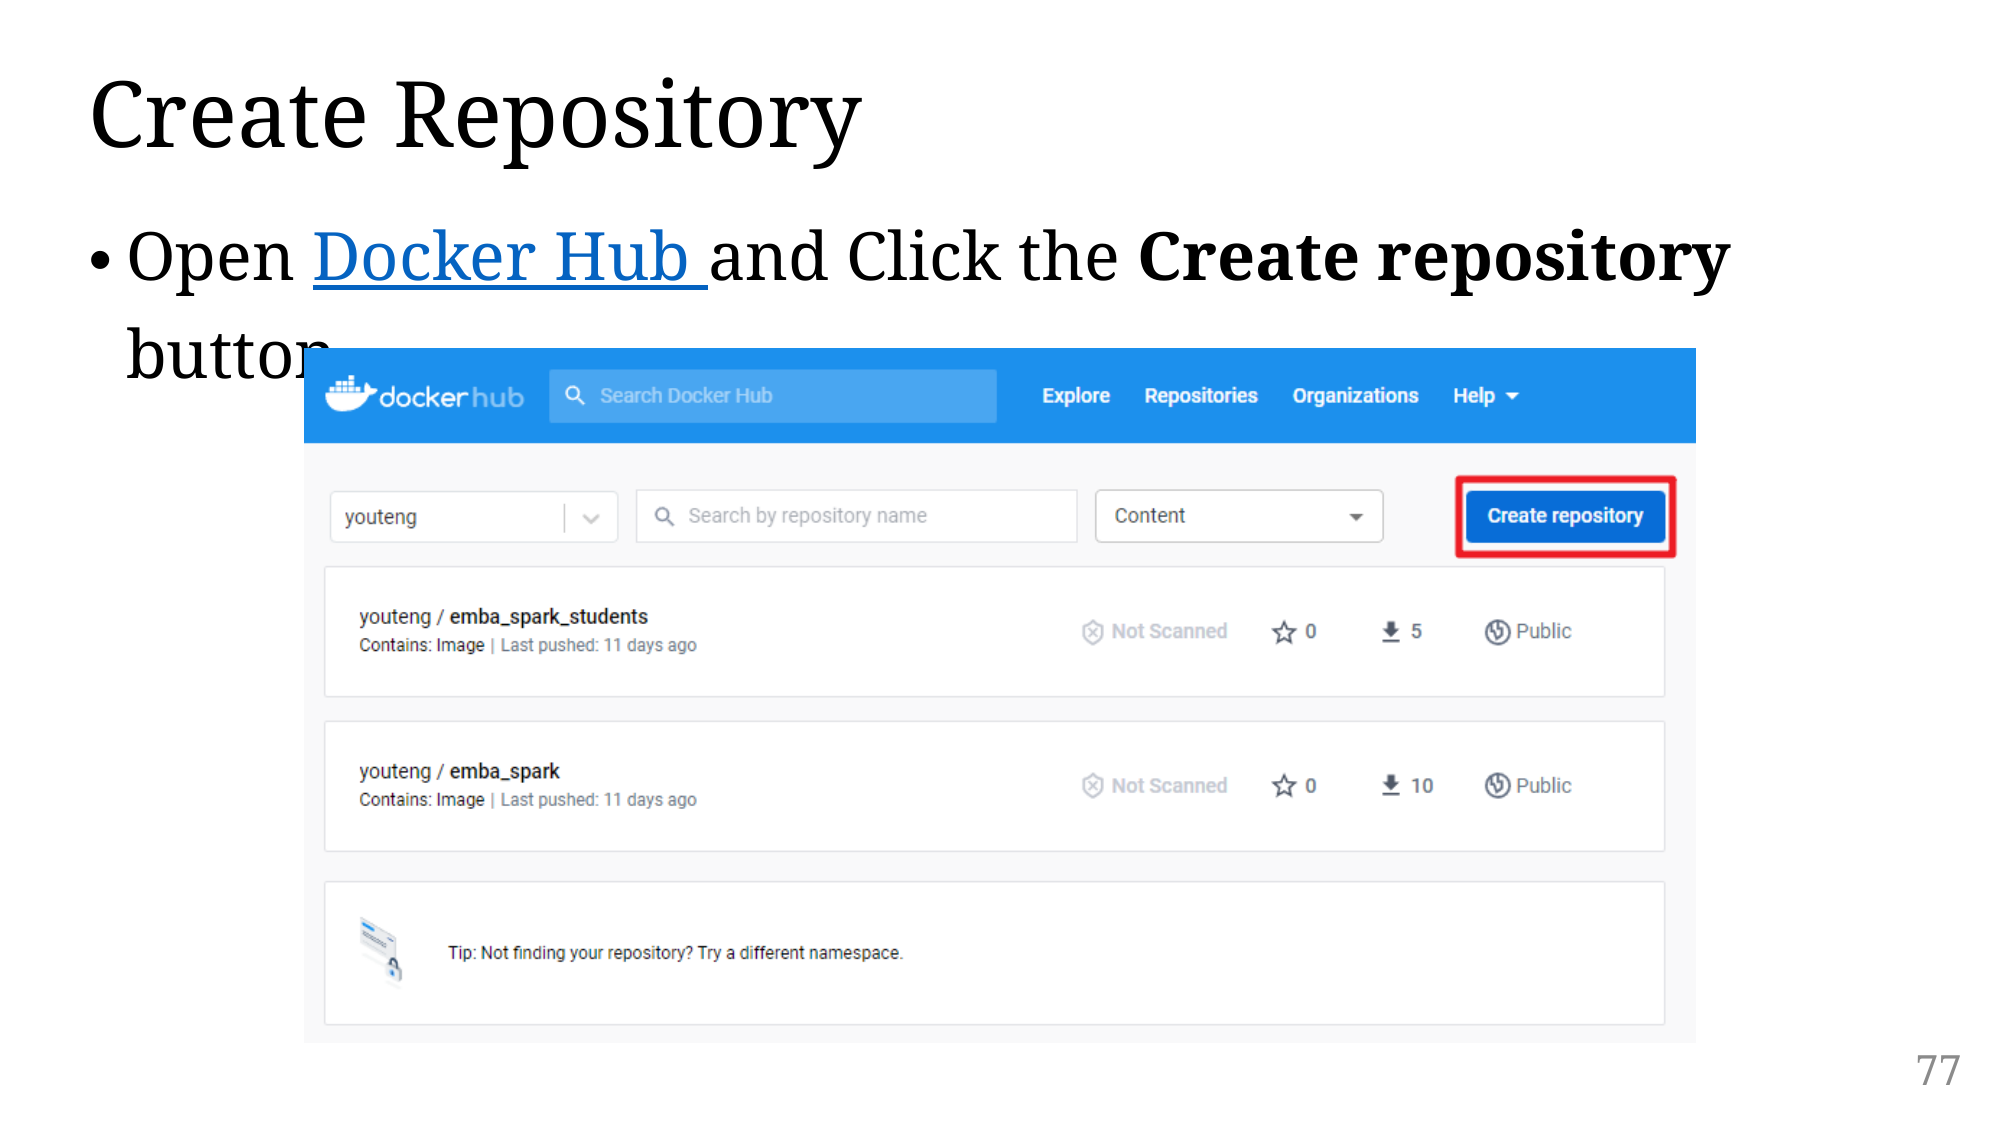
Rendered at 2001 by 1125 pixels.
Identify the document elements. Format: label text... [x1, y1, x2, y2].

list Open Docker Hub and Click the Create repository button. [73, 197, 1927, 972]
picture [304, 348, 1696, 1043]
slide_number 77 [1791, 1042, 1977, 1103]
title Create Repository [73, 22, 1863, 197]
